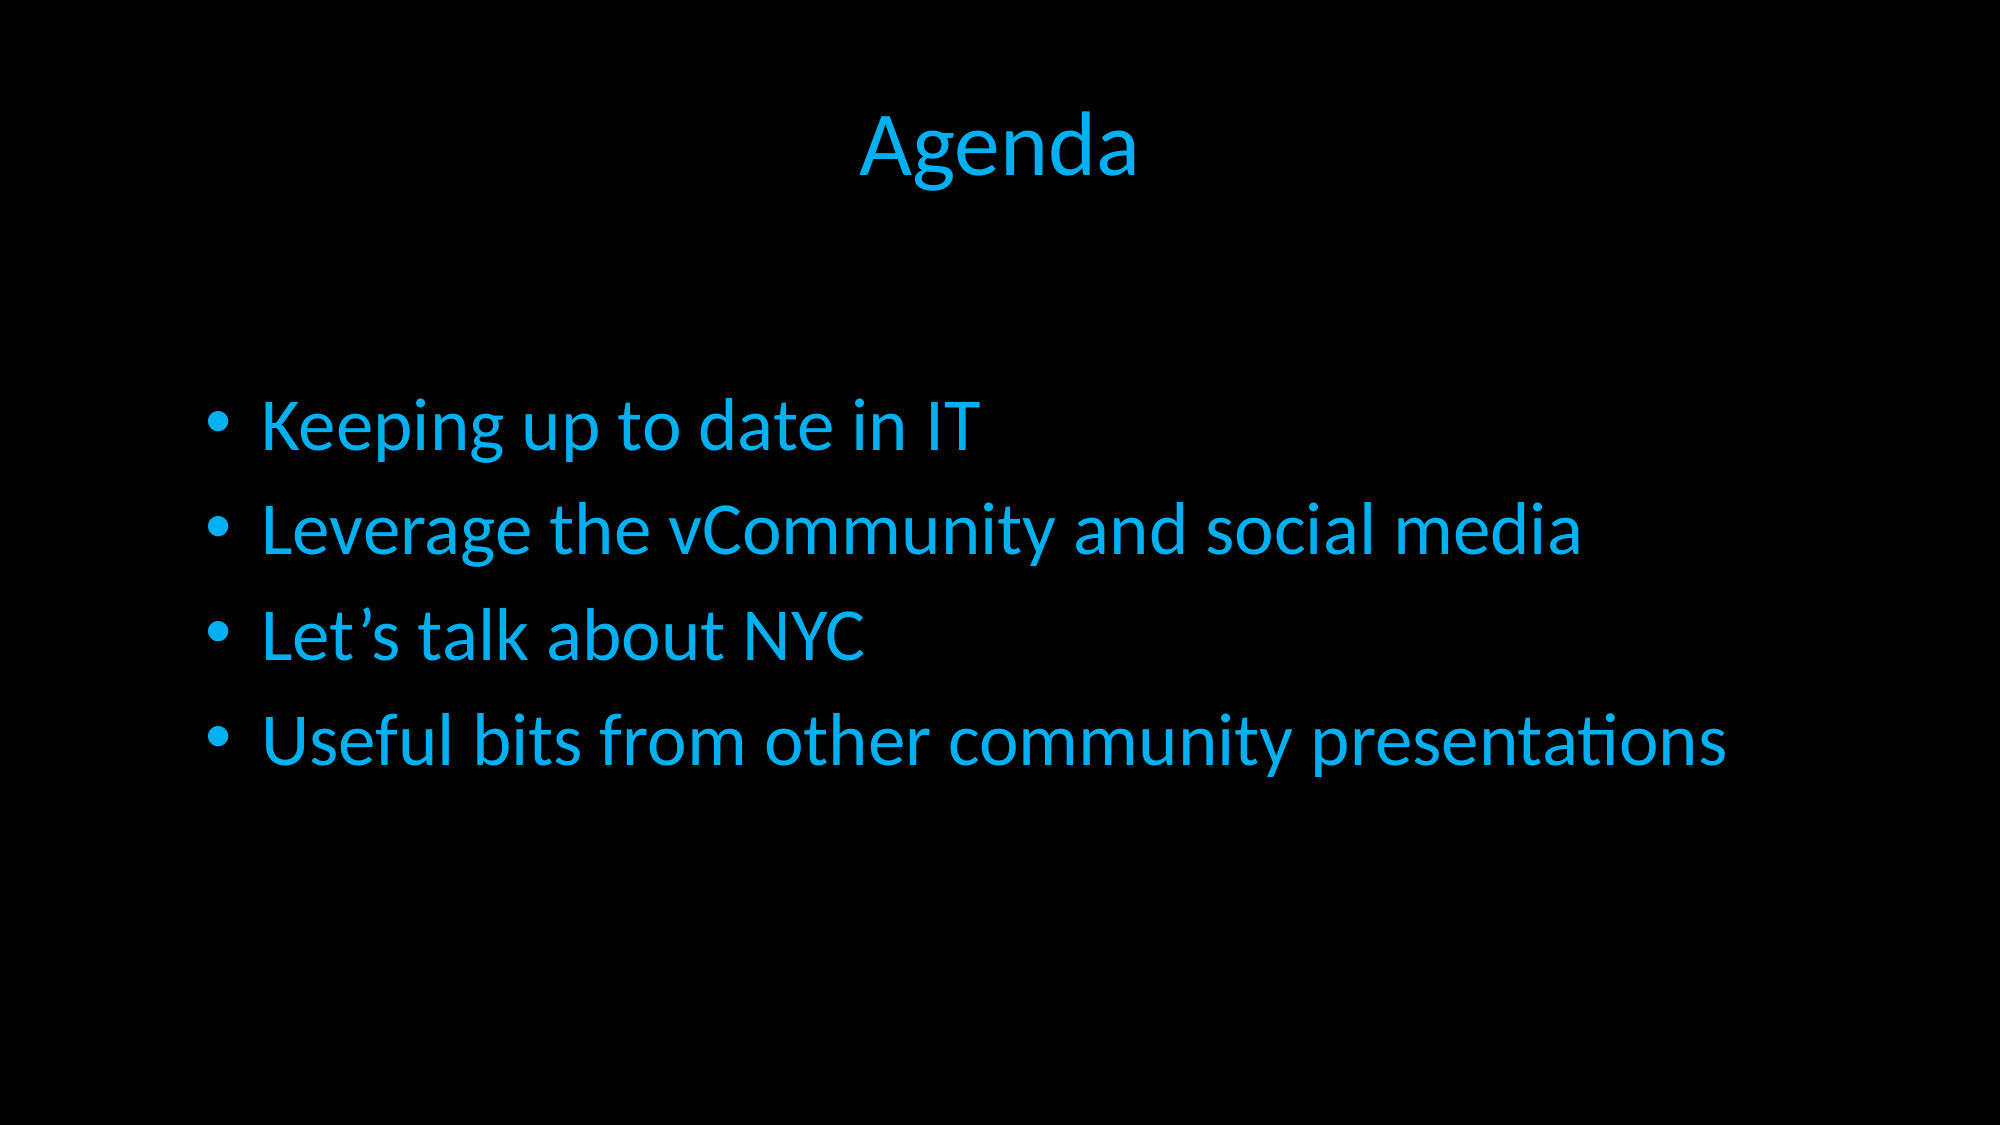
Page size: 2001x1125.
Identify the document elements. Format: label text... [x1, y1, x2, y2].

title Agenda [99, 45, 1900, 233]
list Keeping up to date in IT Leverage the vCommunity and social media Let’s talk about NYC Useful bits from other community presentations [190, 262, 1860, 1050]
